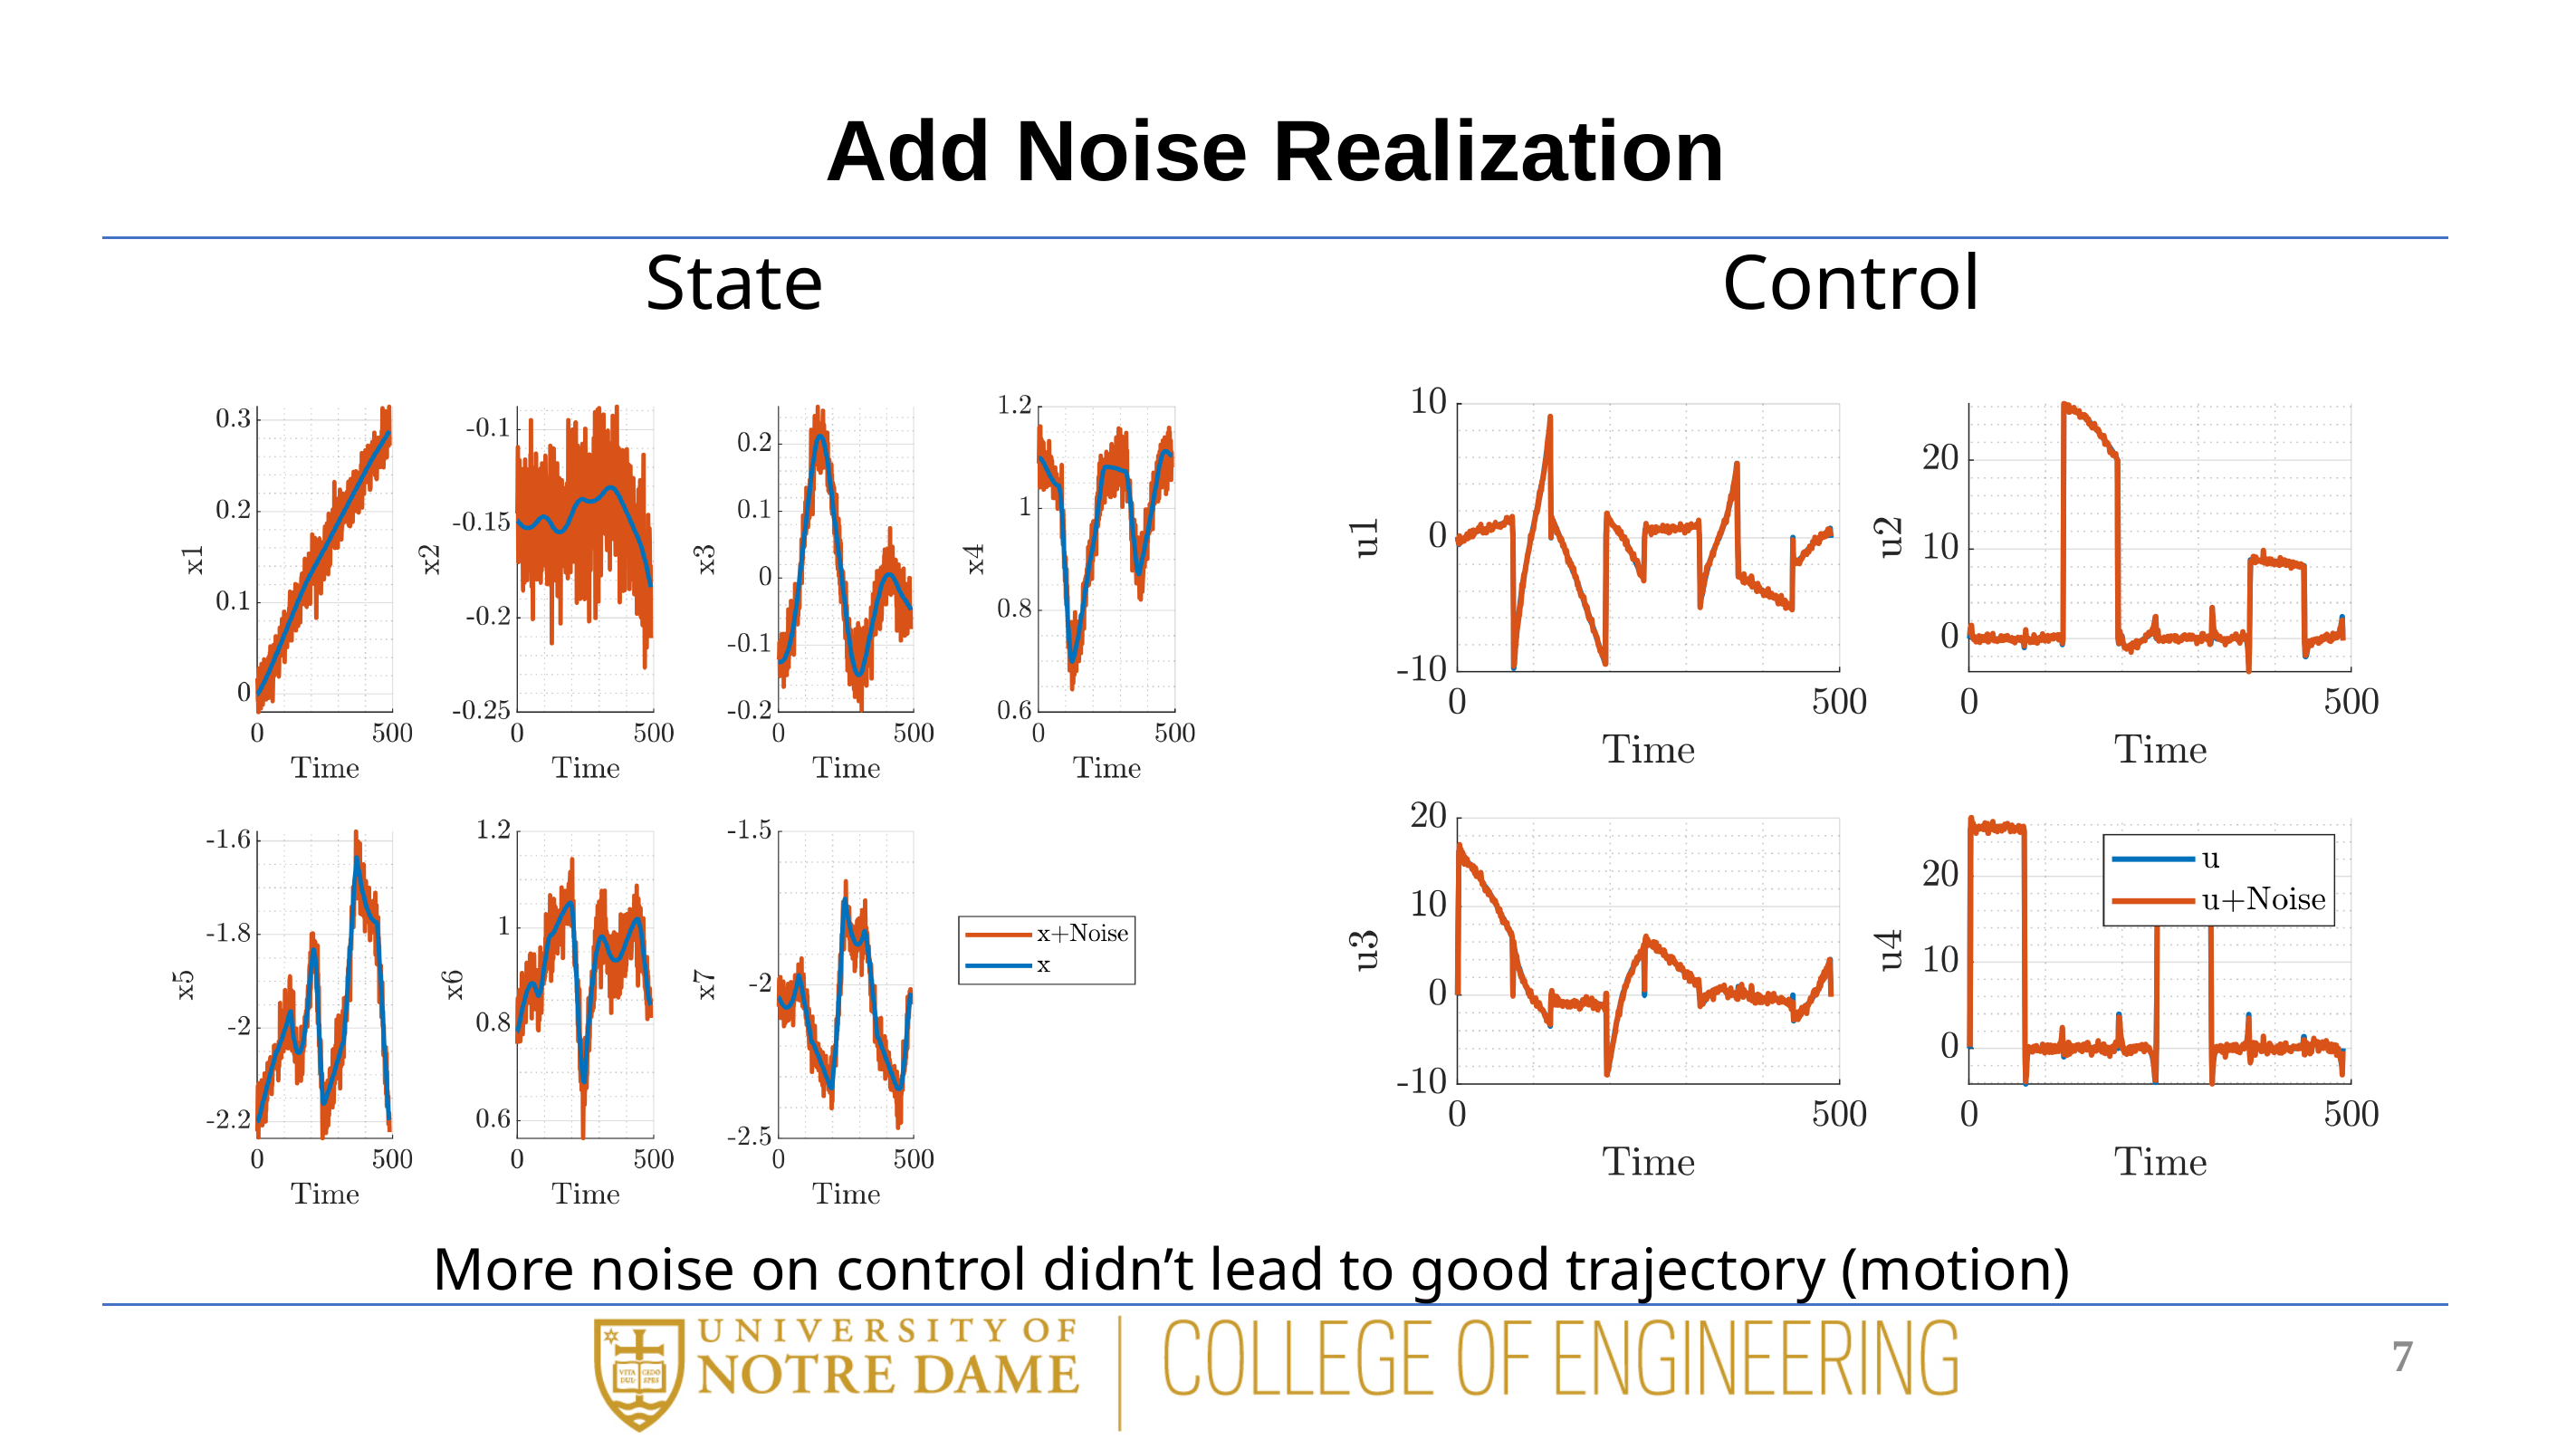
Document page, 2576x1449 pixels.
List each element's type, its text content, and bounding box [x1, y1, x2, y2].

title Add Noise Realization [177, 81, 2399, 225]
list State [177, 237, 1293, 381]
slide_number 7 [1985, 1315, 2428, 1393]
text_box More noise on control didn’t lead to good trajectory (motion) [202, 1233, 2302, 1310]
picture [594, 1315, 1958, 1434]
picture [1320, 339, 2454, 1212]
picture [107, 339, 1240, 1236]
text_box Control [1293, 237, 2410, 381]
